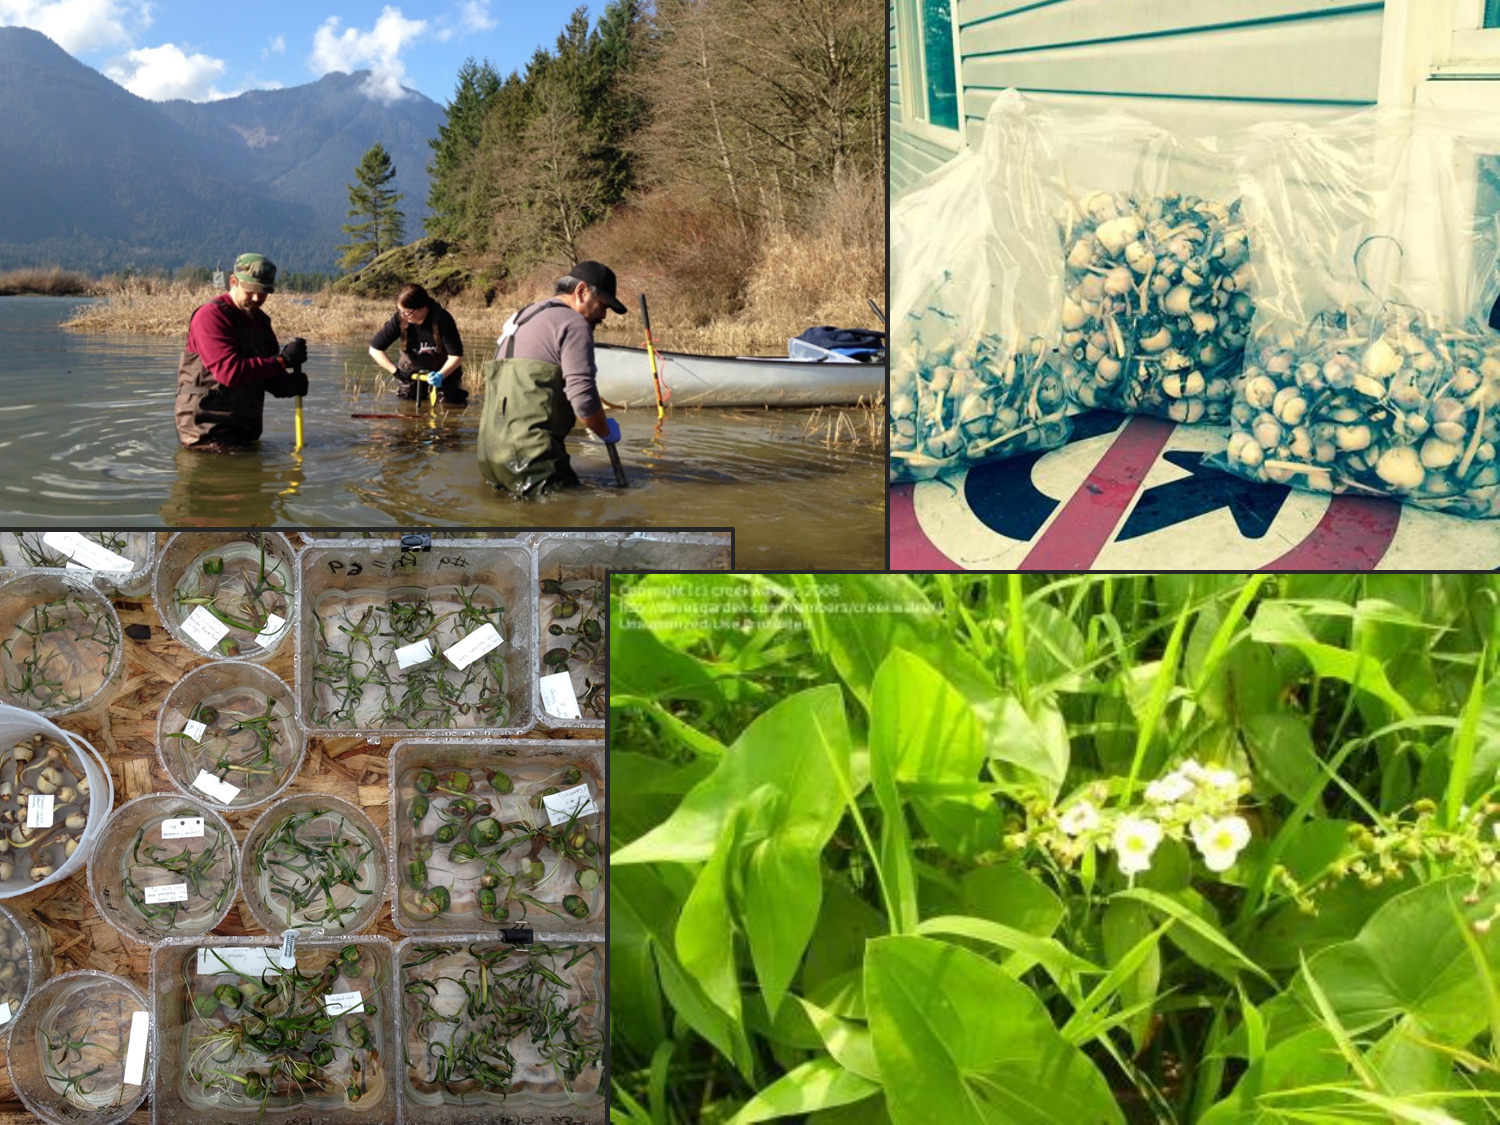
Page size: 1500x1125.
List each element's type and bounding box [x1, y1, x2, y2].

list [609, 574, 1500, 1125]
picture [0, 0, 1500, 1125]
